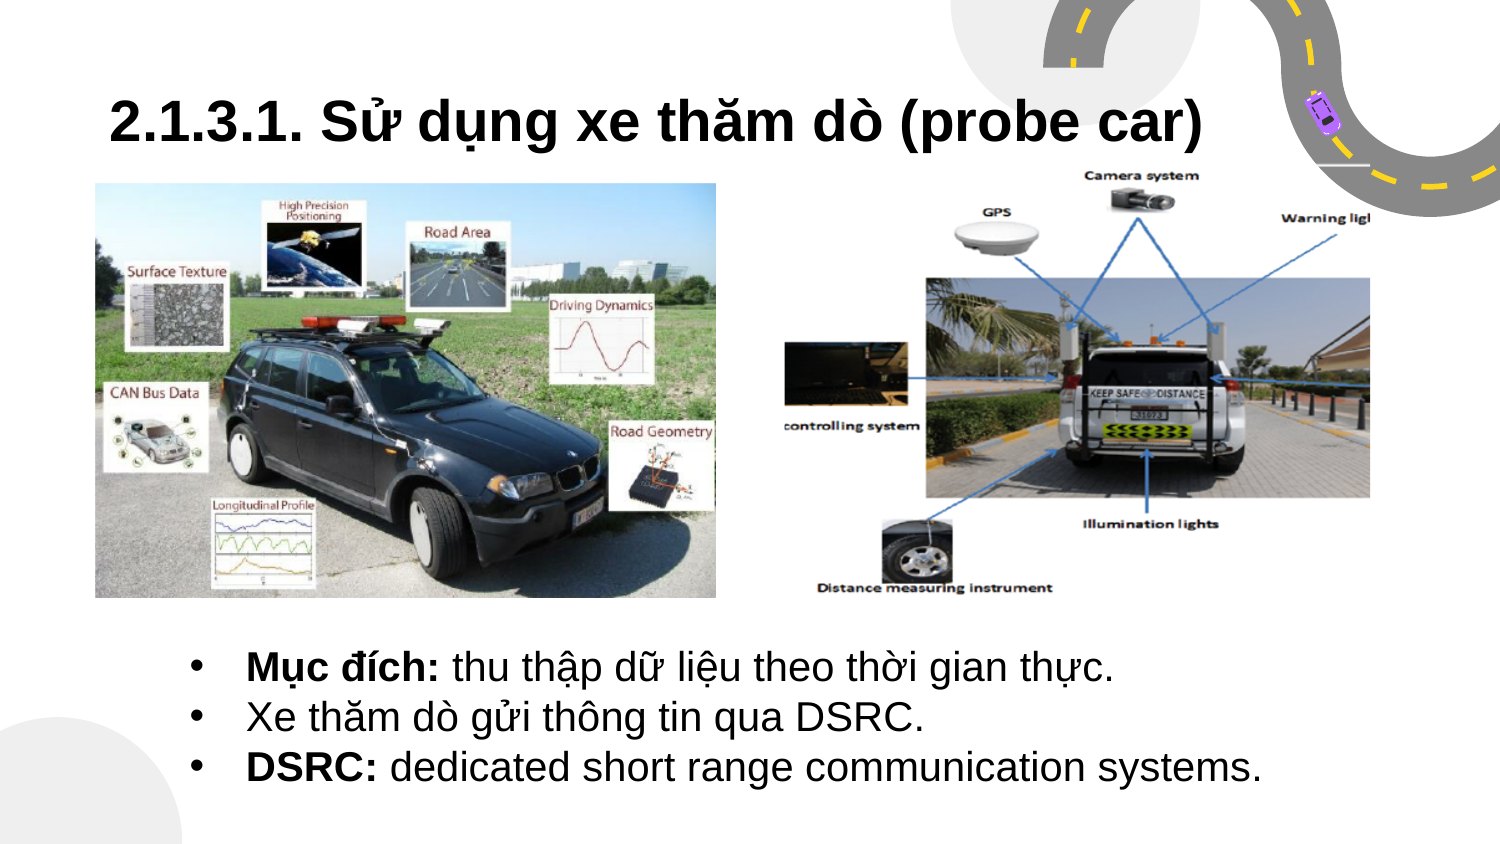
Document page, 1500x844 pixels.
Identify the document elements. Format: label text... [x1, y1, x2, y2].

picture [784, 161, 1371, 598]
title 2.1.3.1. Sử dụng xe thăm dò (probe car) [94, 68, 1359, 163]
picture [94, 182, 716, 598]
text_box Mục đích: thu thập dữ liệu theo thời gian thực. Xe thăm dò gửi thông tin qua DSRC. DSRC: dedicated short range communication systems. [174, 632, 1279, 798]
